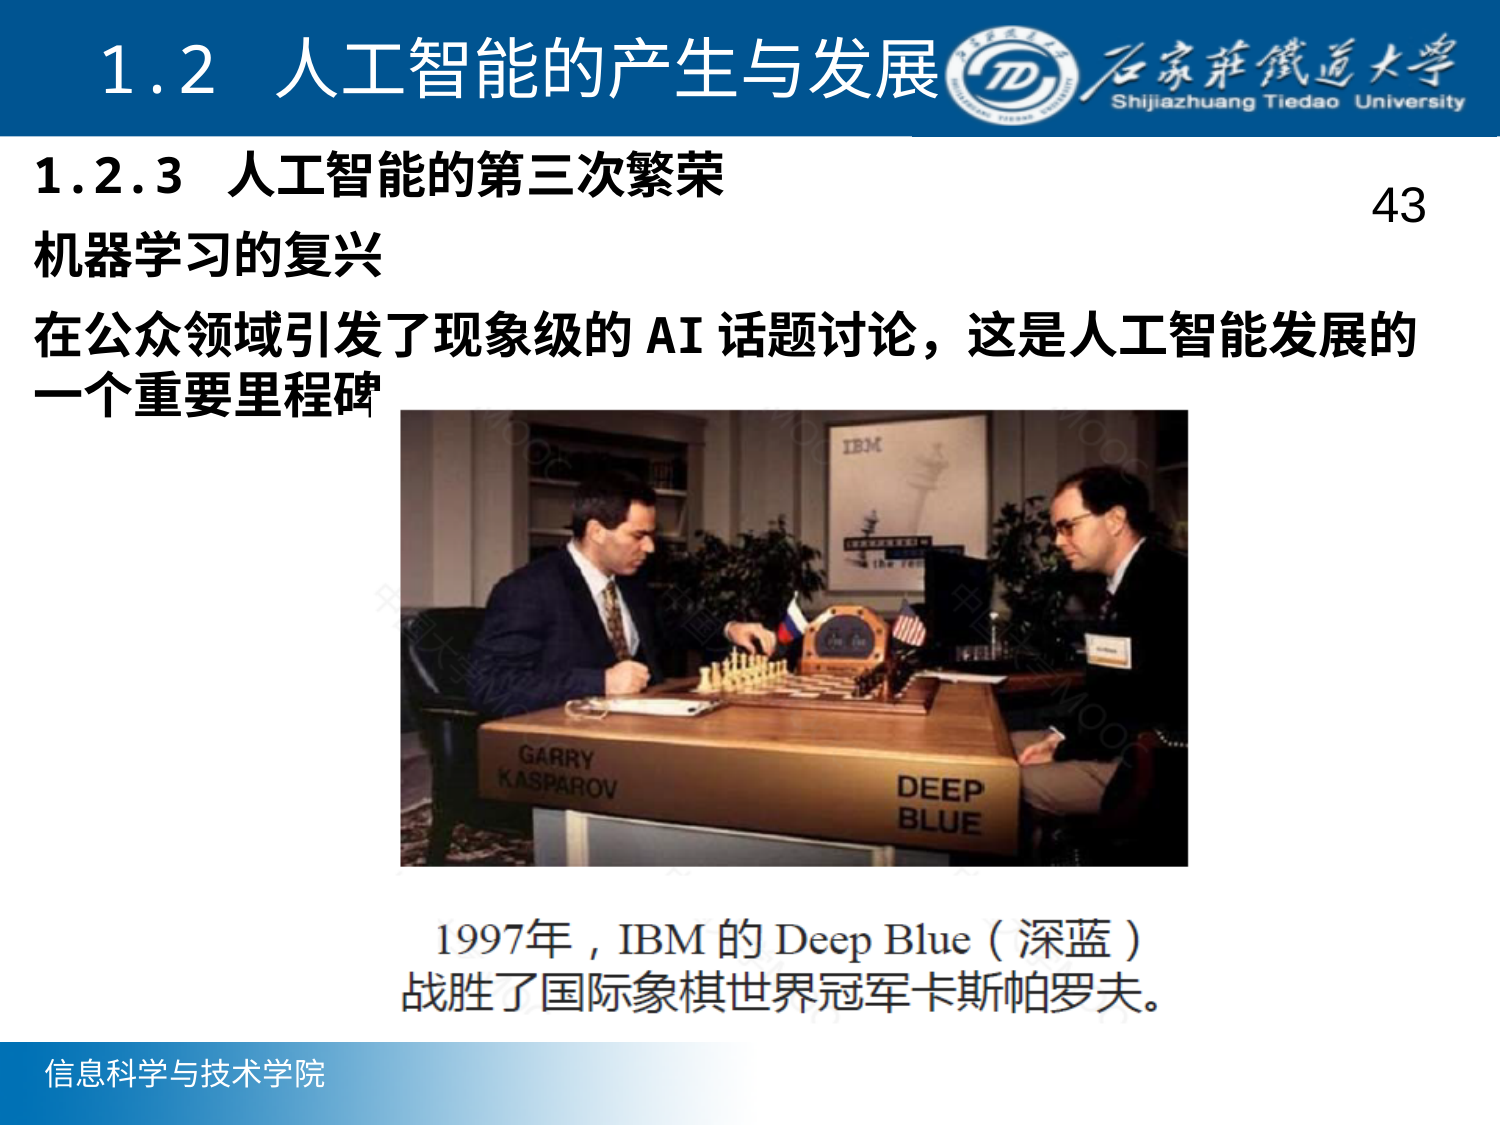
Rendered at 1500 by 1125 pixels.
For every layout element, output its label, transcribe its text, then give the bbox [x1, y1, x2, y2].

picture [0, 1042, 1500, 1125]
picture [912, 0, 1497, 137]
text_box 1.2.3 人工智能的第三次繁荣 机器学习的复兴 在公众领域引发了现象级的AI话题讨论，这是人工智能发展的一个重要里程碑。 [22, 137, 1478, 268]
picture [371, 391, 1204, 1037]
text_box 43 [1356, 164, 1443, 240]
text_box 1.2 人工智能的产生与发展 [82, 19, 956, 137]
